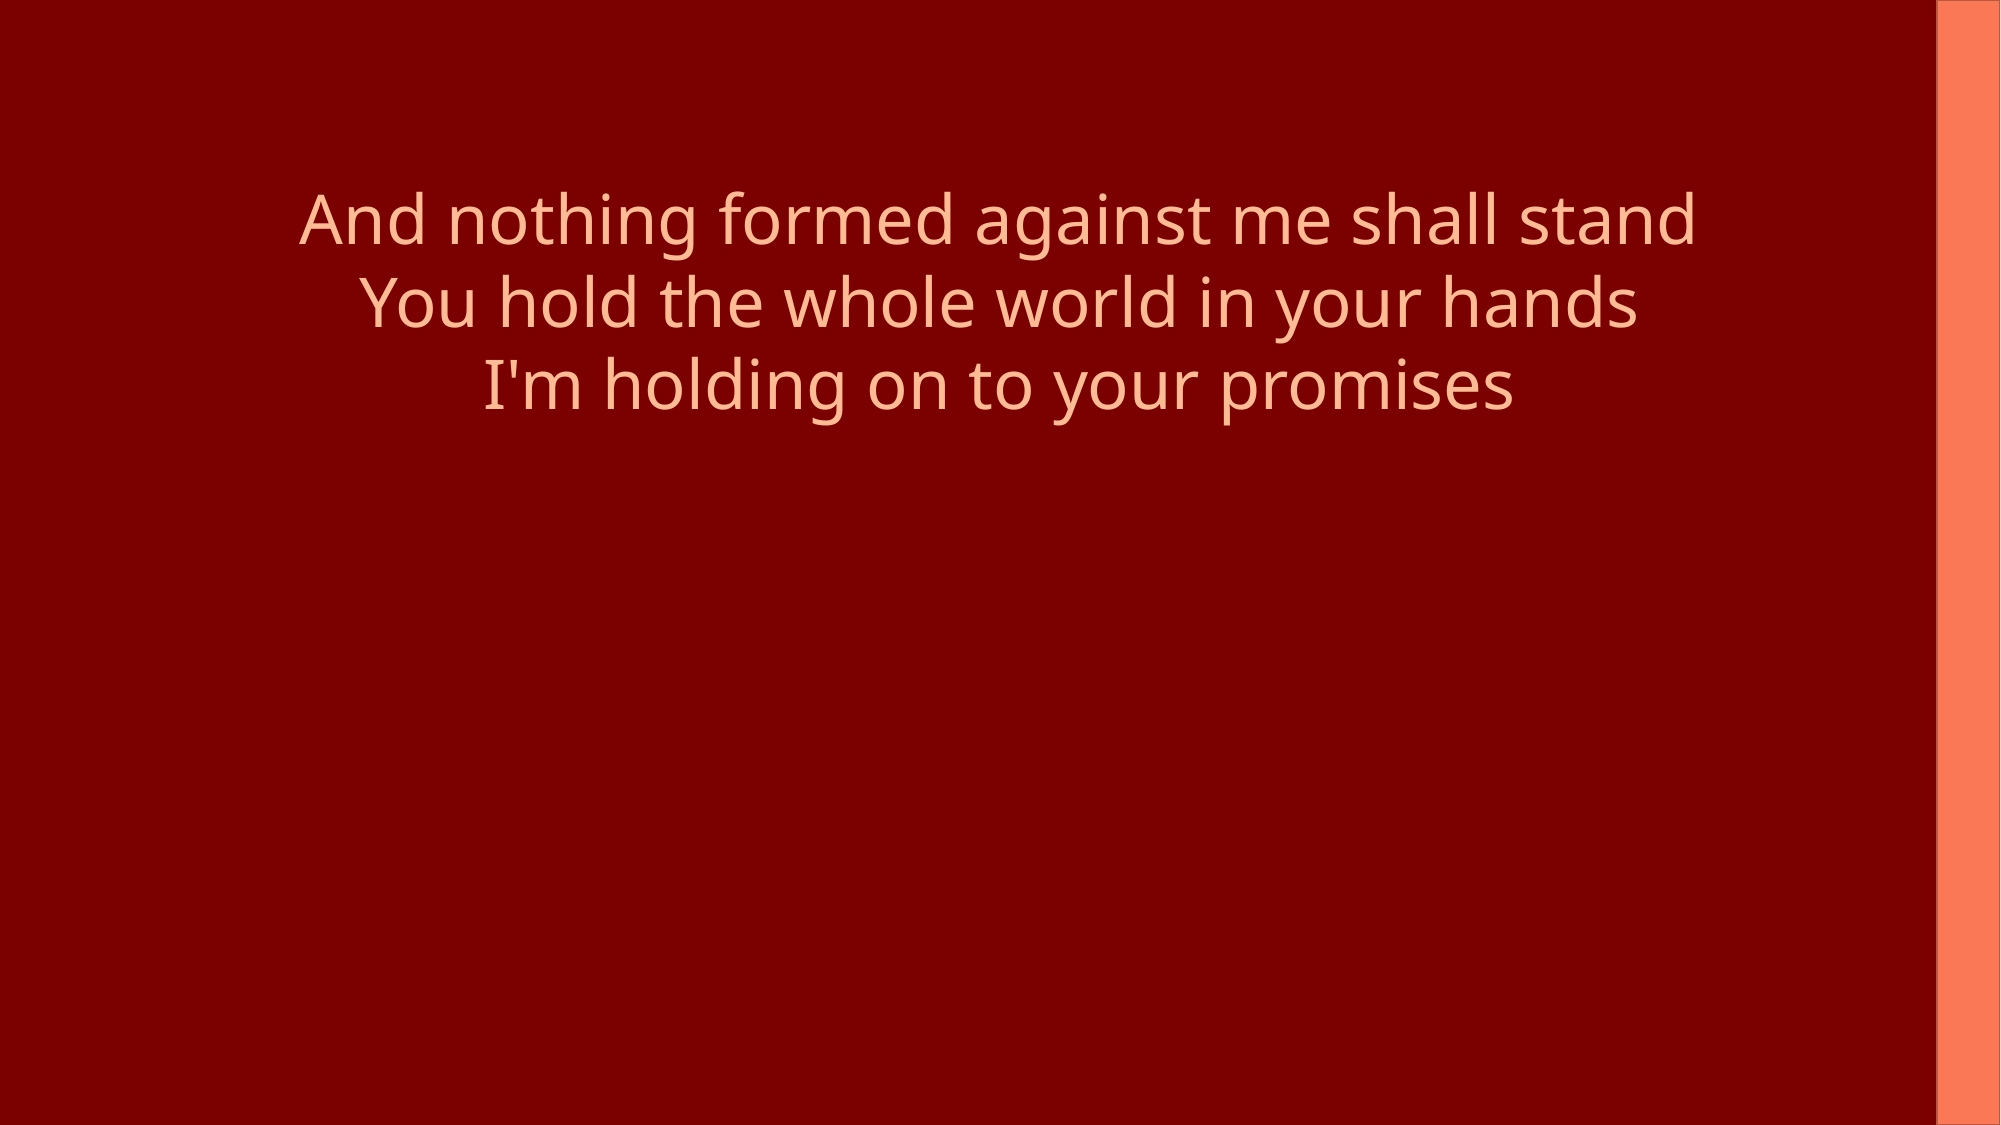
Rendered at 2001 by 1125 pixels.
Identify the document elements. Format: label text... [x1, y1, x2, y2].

text_box And nothing formed against me shall stand You hold the whole world in your hands I'm holding on to your promises [99, 168, 1900, 514]
